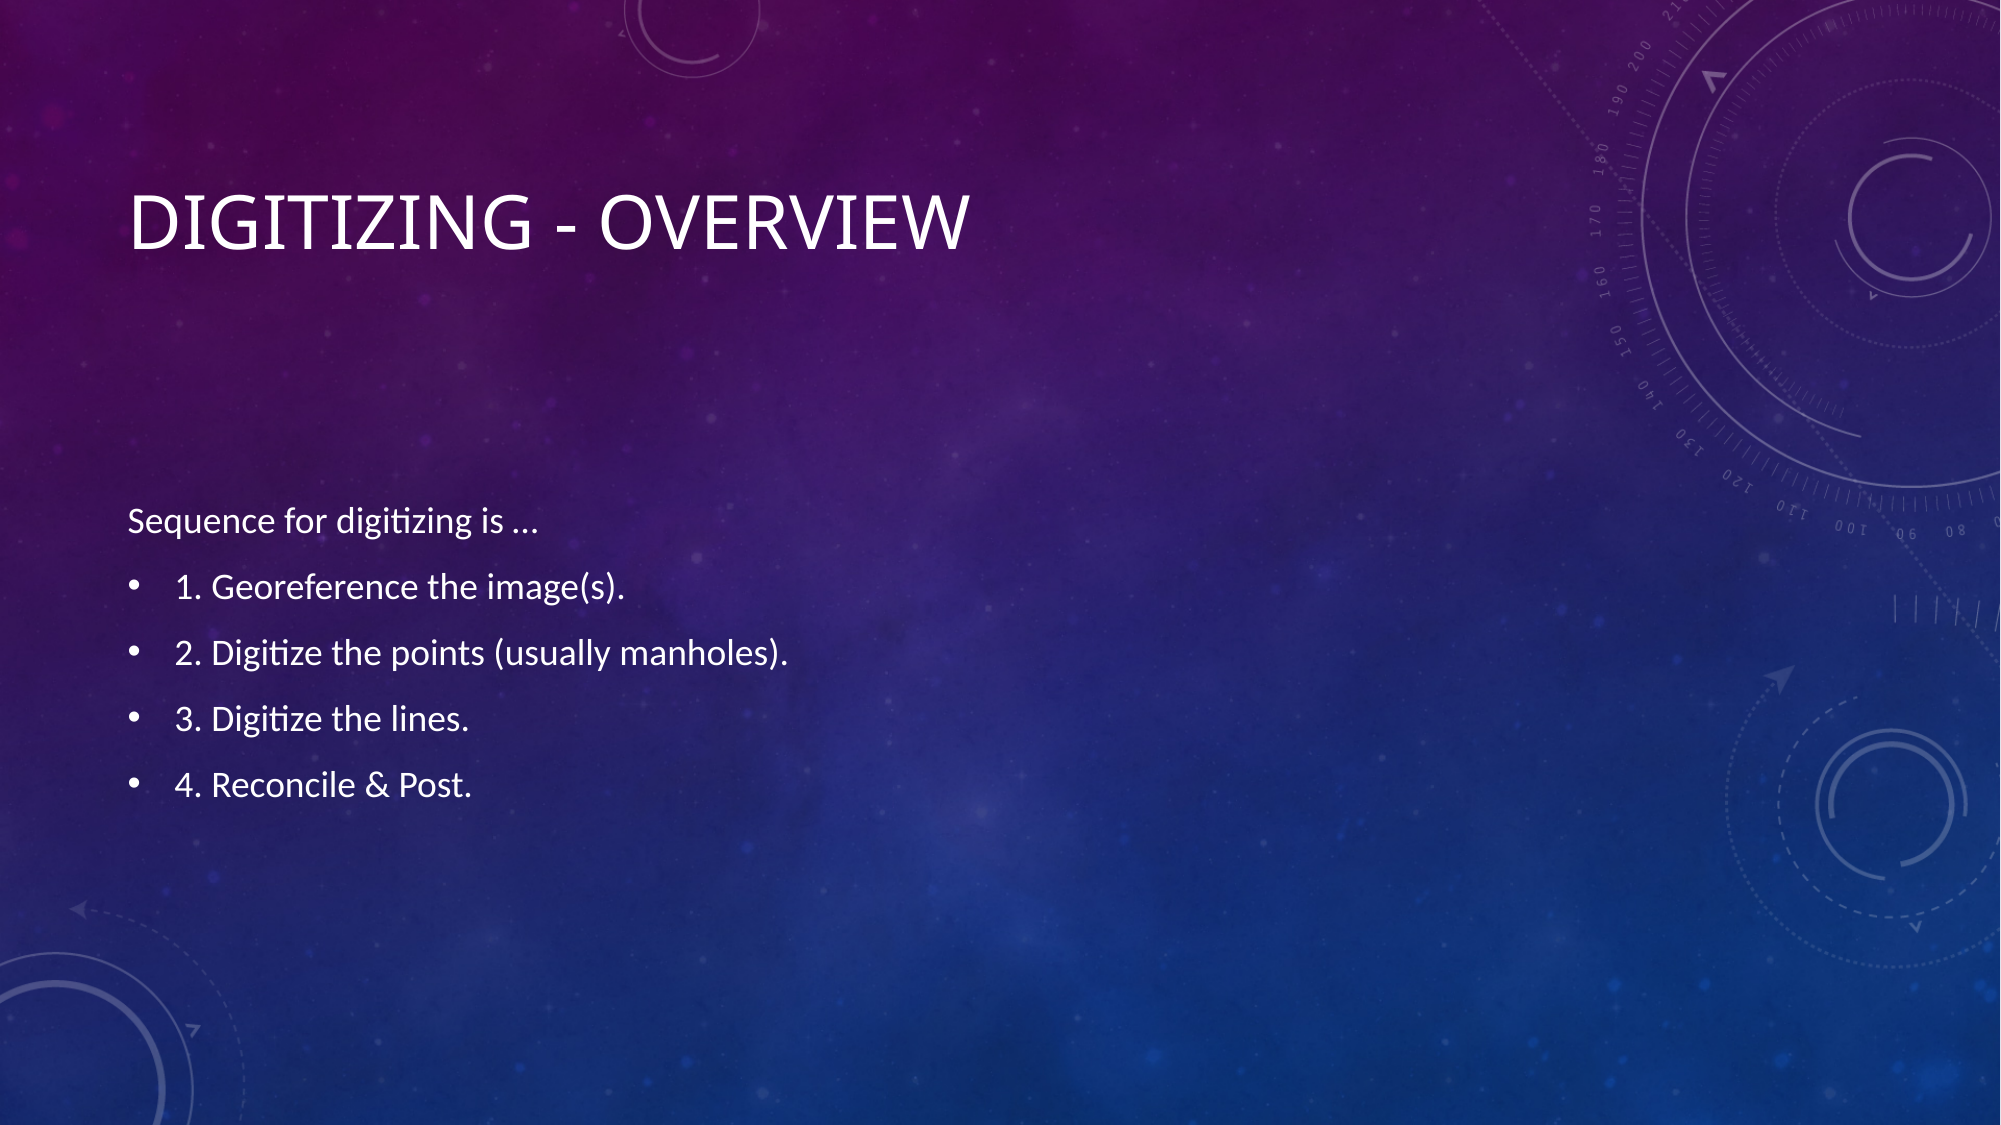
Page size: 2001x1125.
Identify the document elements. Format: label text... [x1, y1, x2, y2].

list Sequence for digitizing is … 1. Georeference the image(s). 2. Digitize the points (usually manholes). 3. Digitize the lines. 4. Reconcile & Post. [112, 351, 1775, 950]
picture [0, 0, 2001, 1125]
title Digitizing - Overview [112, 99, 1775, 339]
